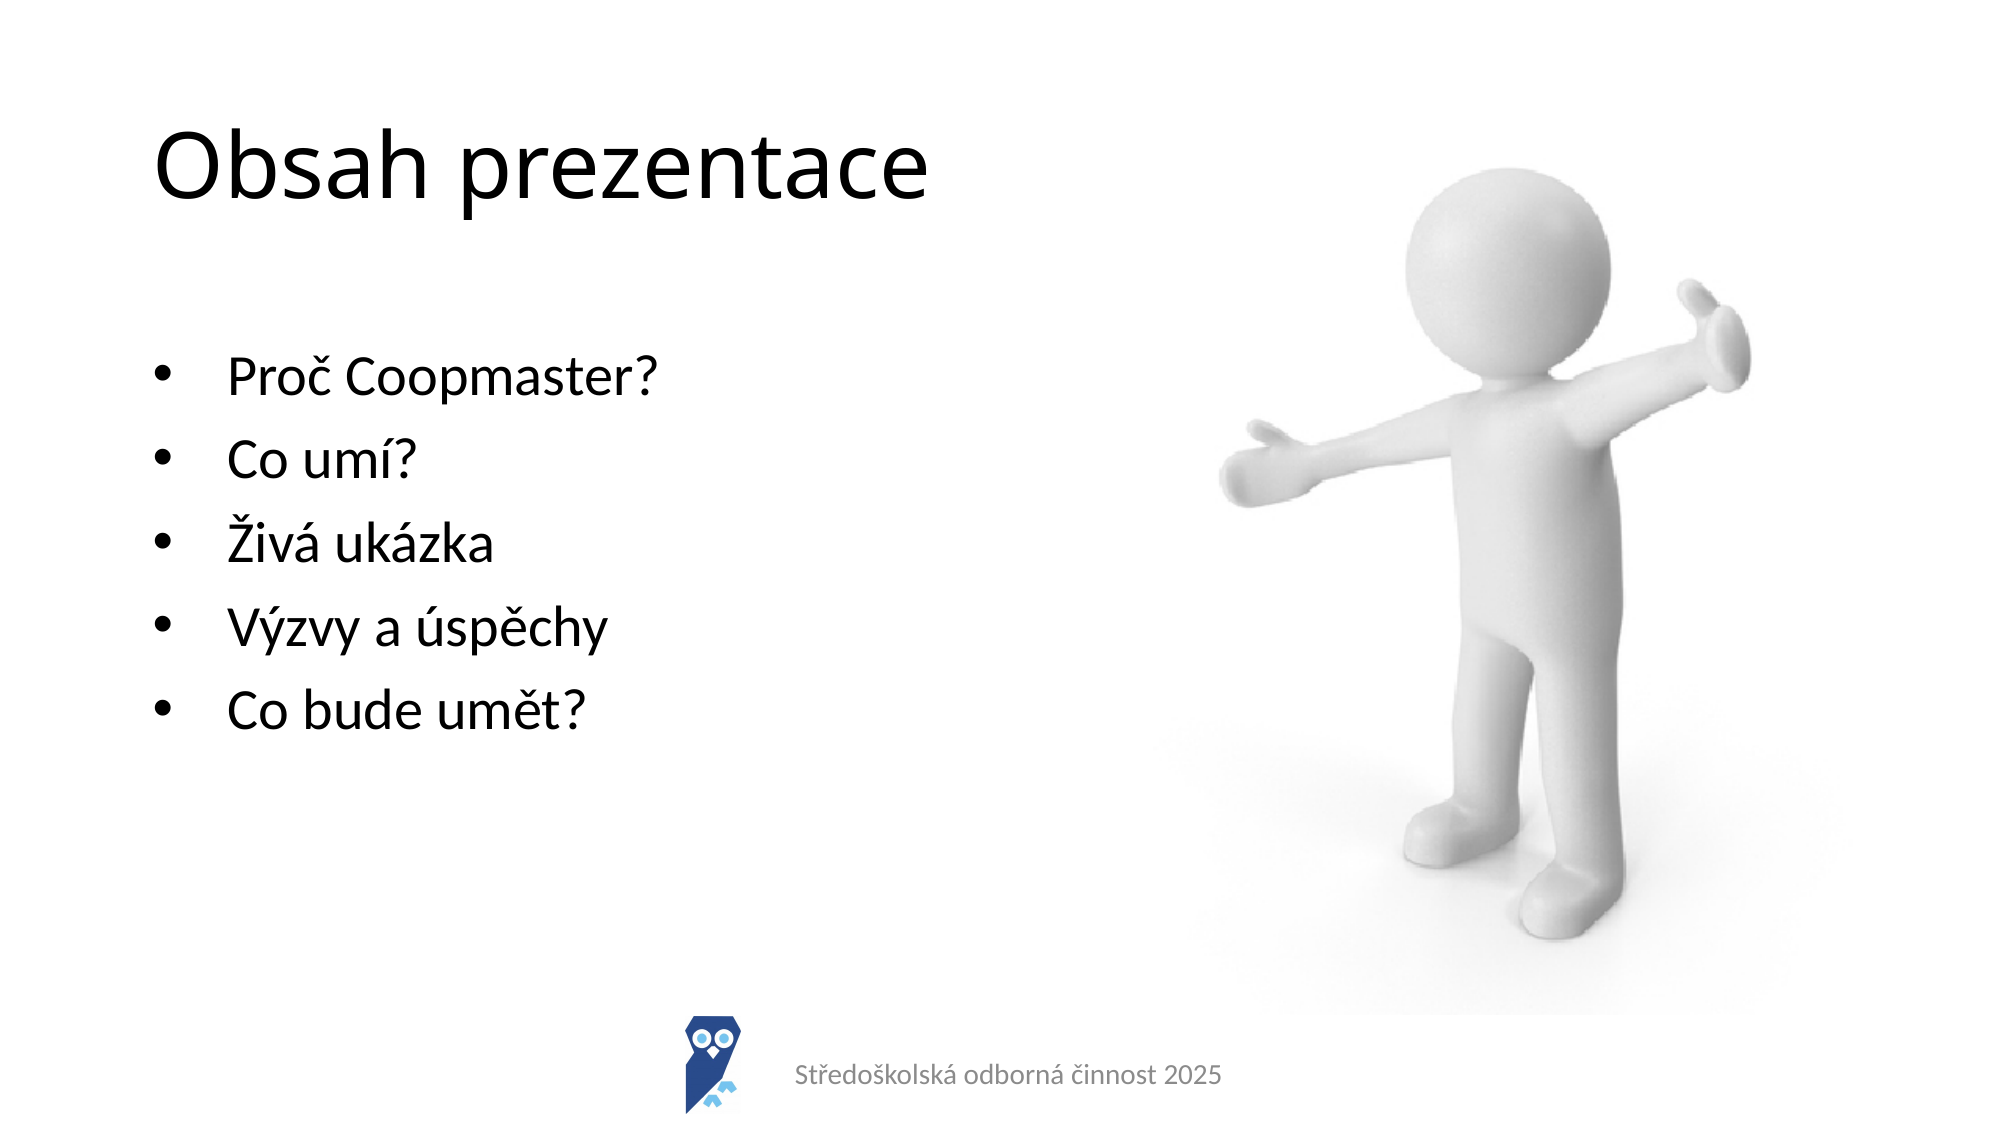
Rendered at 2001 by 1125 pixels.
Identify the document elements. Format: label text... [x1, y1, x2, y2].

list Proč Coopmaster? Co umí? Živá ukázka Výzvy a úspěchy Co bude umět? [137, 337, 783, 963]
picture [1138, 139, 1910, 1015]
picture [685, 1016, 741, 1114]
text_box Obsah prezentace [137, 59, 1863, 278]
footer Středoškolská odborná činnost 2025 [748, 1044, 1269, 1105]
